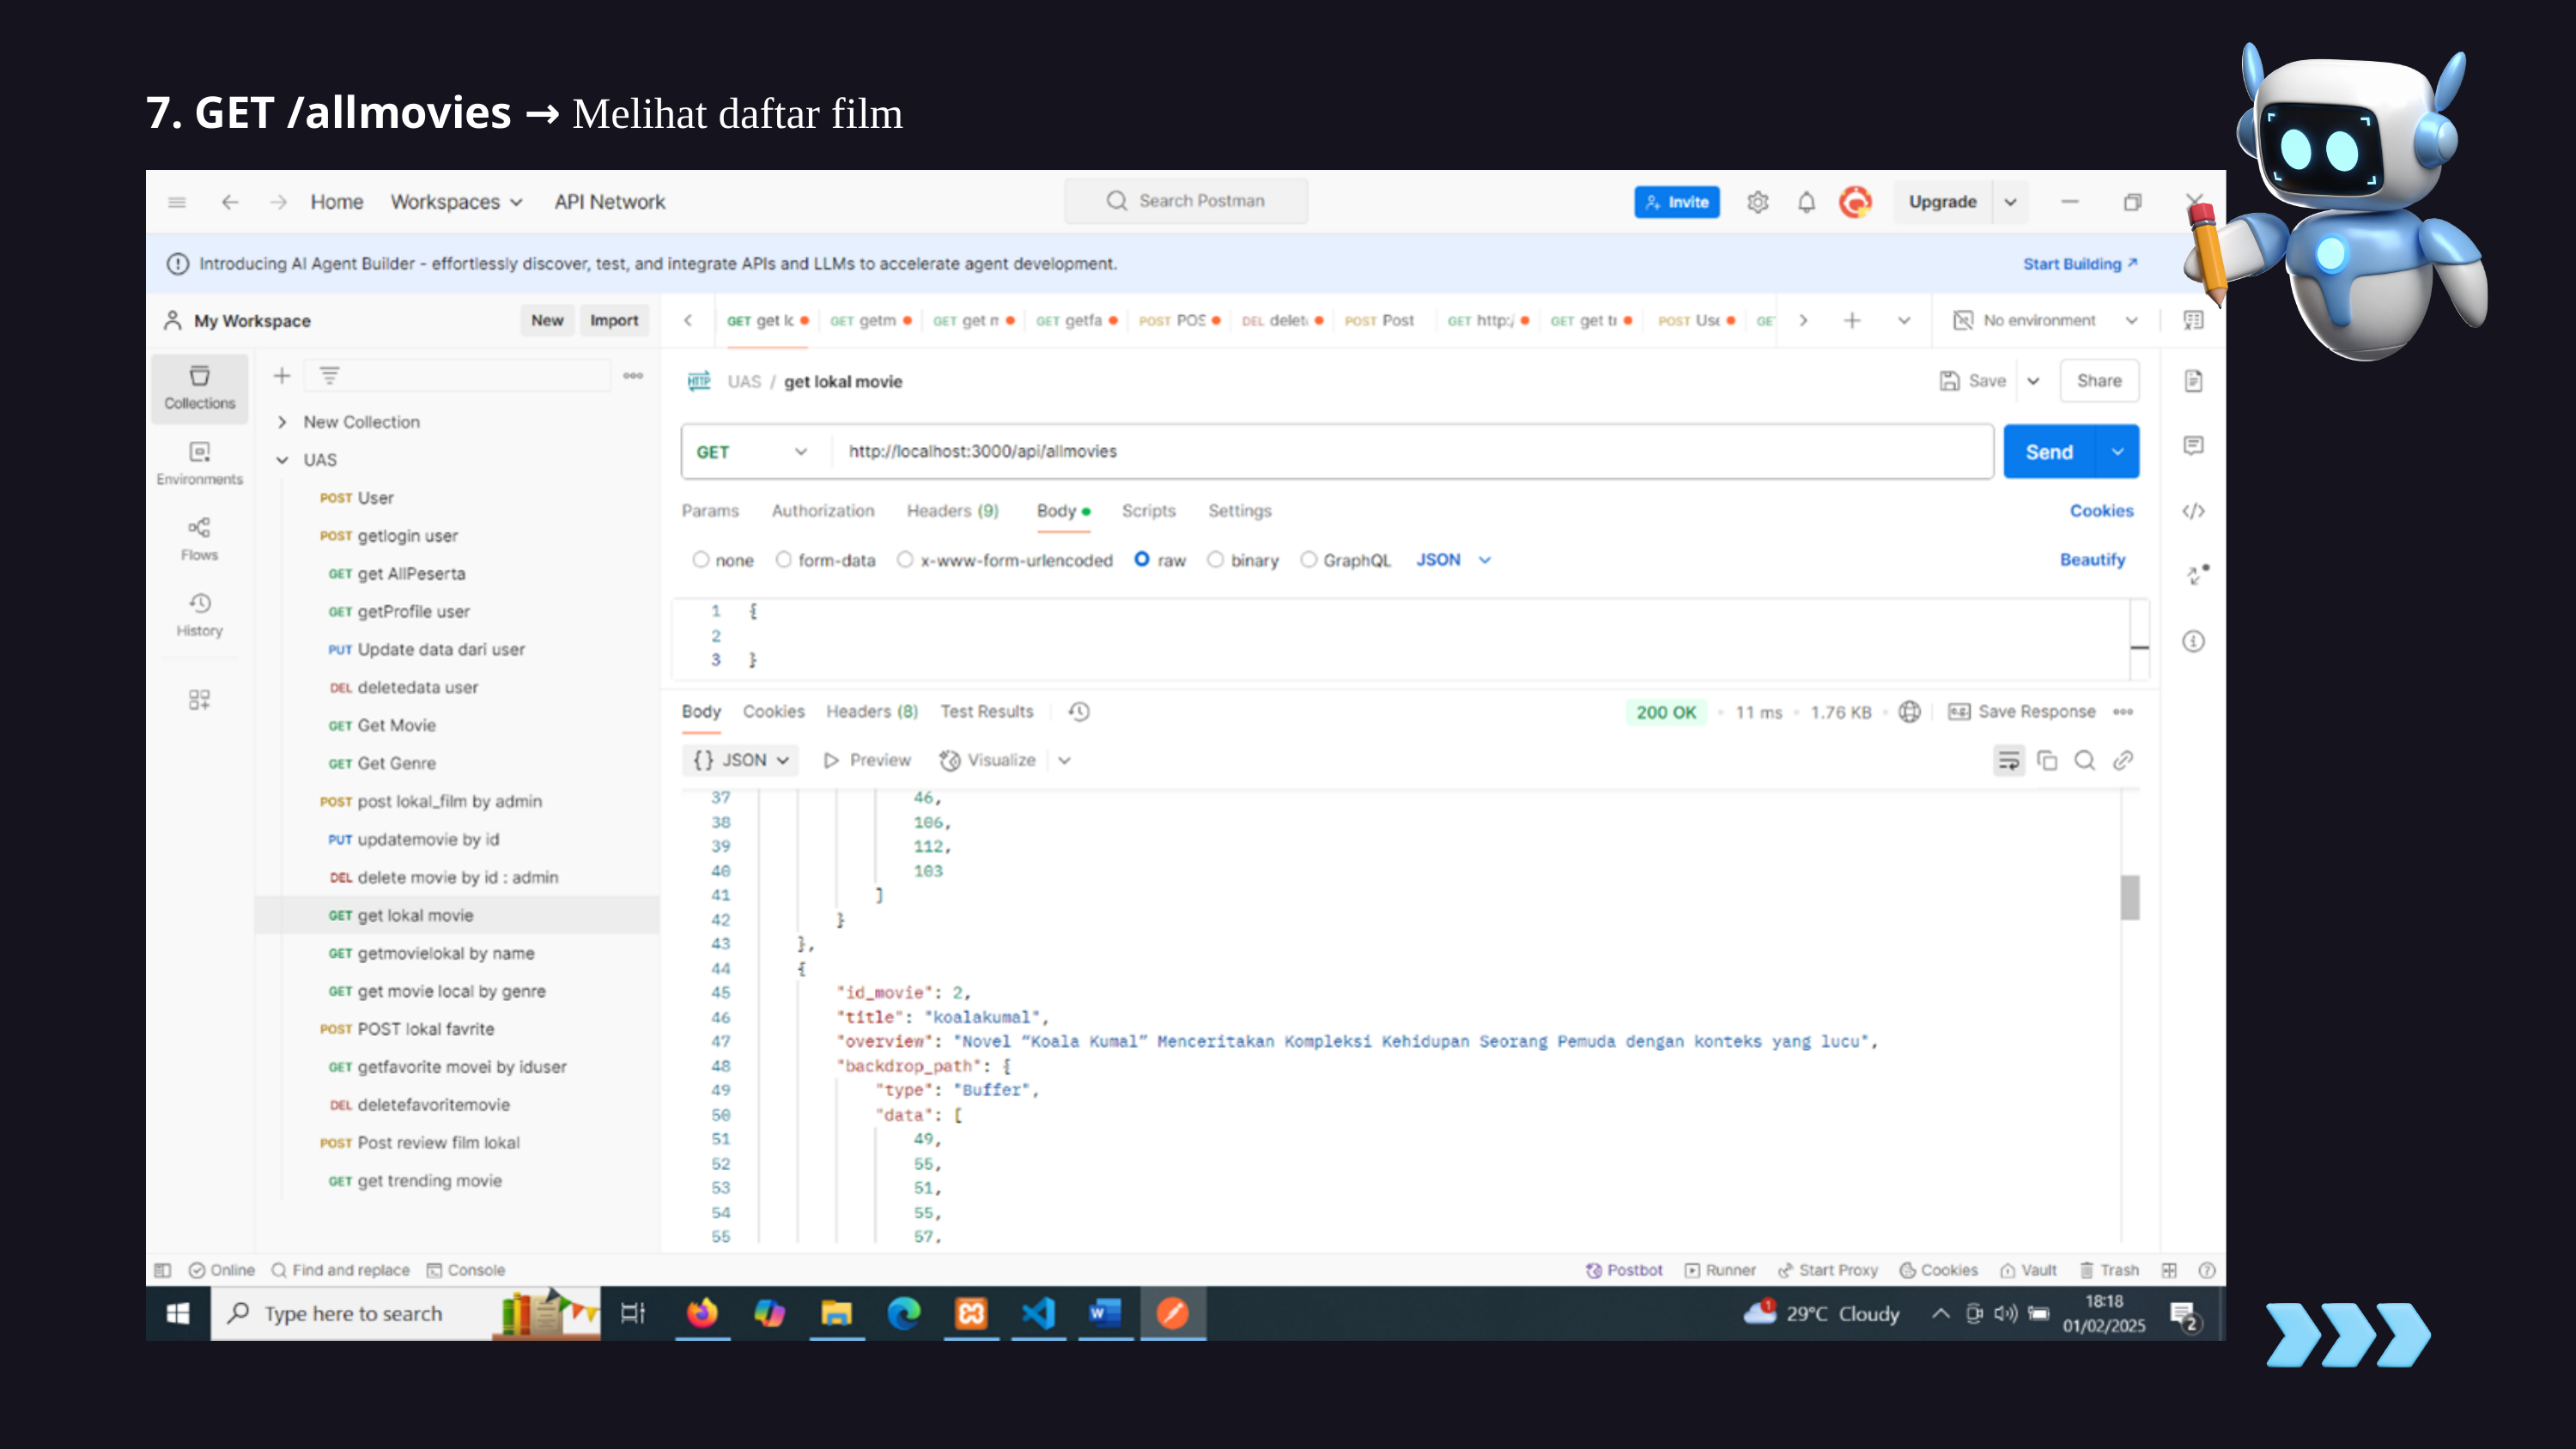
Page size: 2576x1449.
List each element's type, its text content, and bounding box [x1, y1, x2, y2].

text_box [2183, 42, 2488, 361]
text_box [2266, 1303, 2432, 1367]
text_box [146, 170, 2227, 1341]
text_box 7. GET /allmovies → Melihat daftar film [145, 71, 971, 138]
